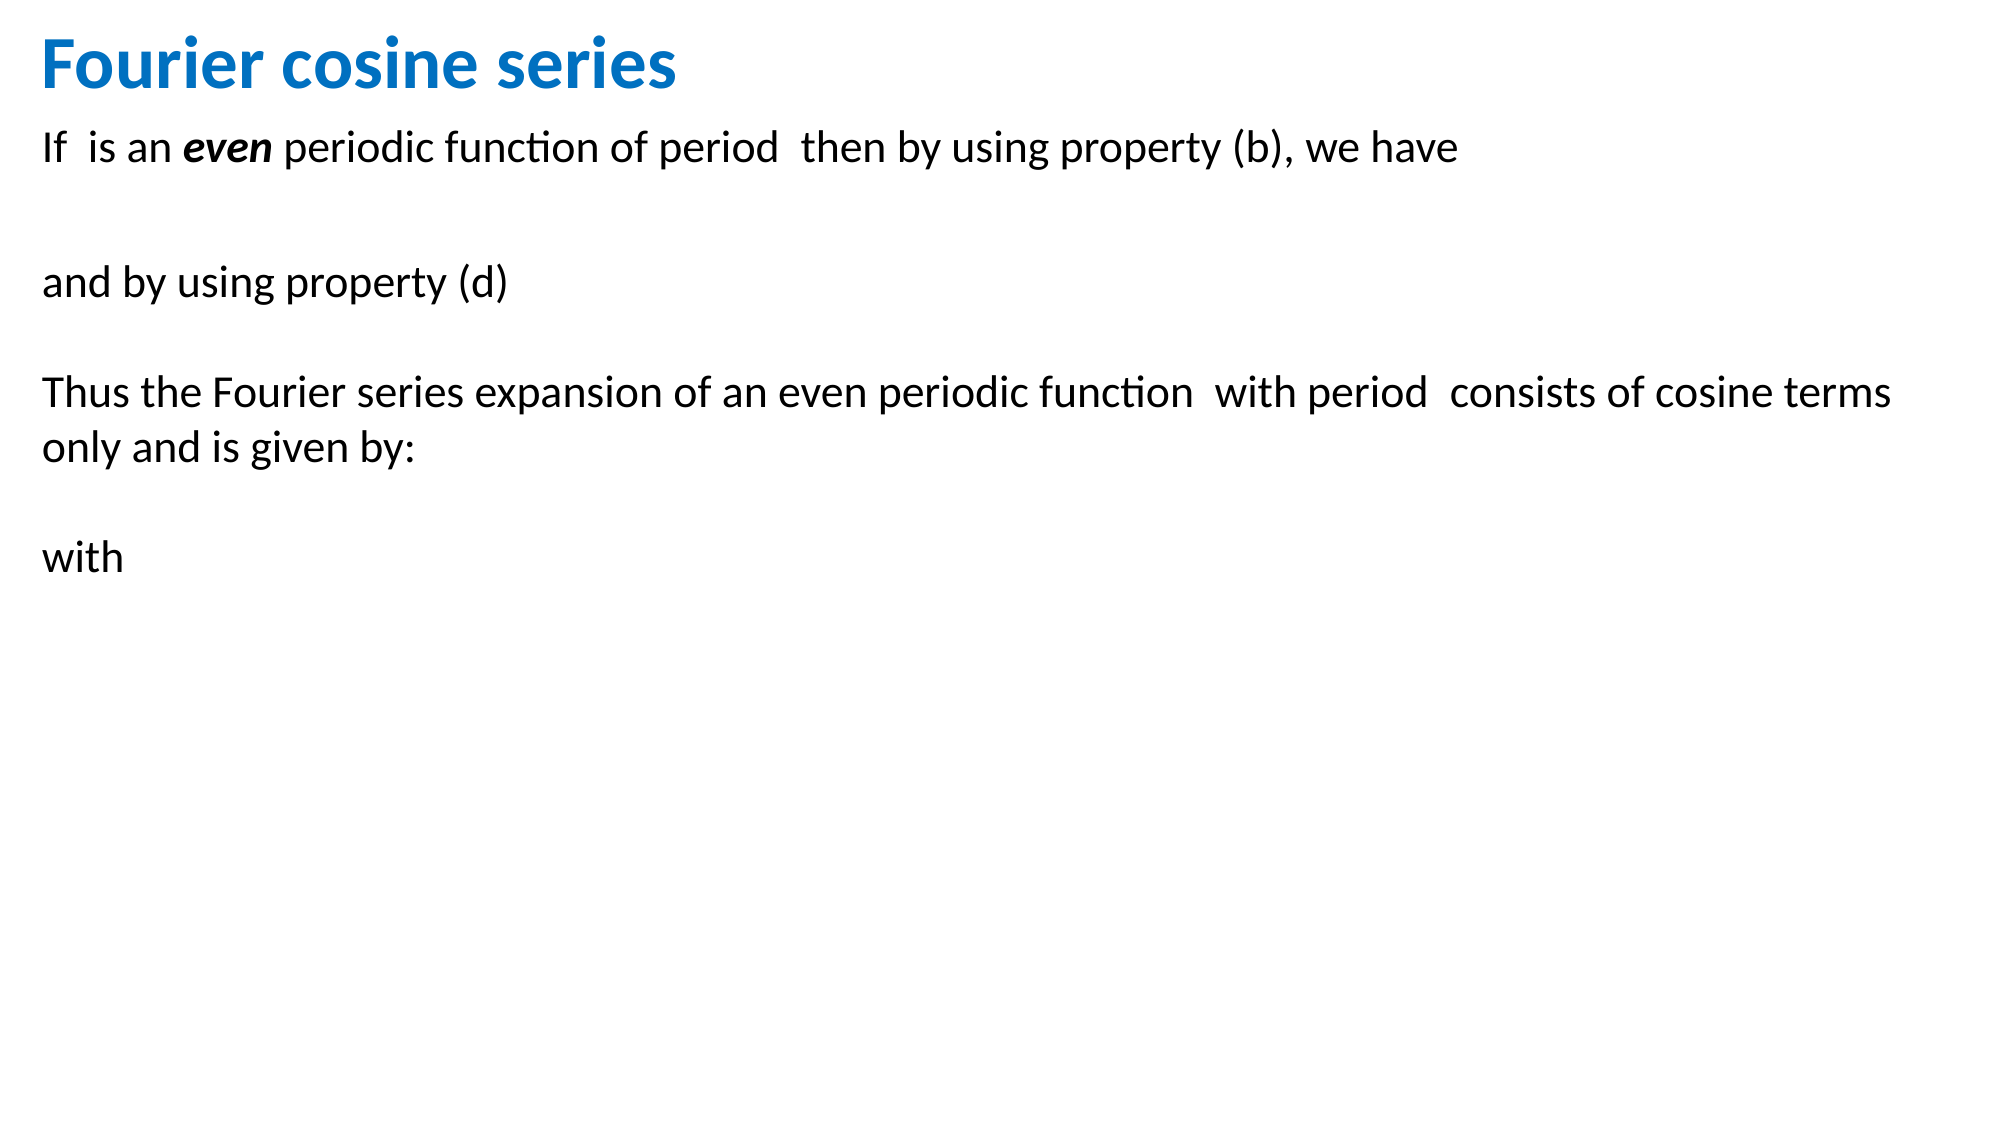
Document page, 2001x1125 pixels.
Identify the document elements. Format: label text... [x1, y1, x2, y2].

text_box Fourier cosine series [26, 16, 1752, 110]
